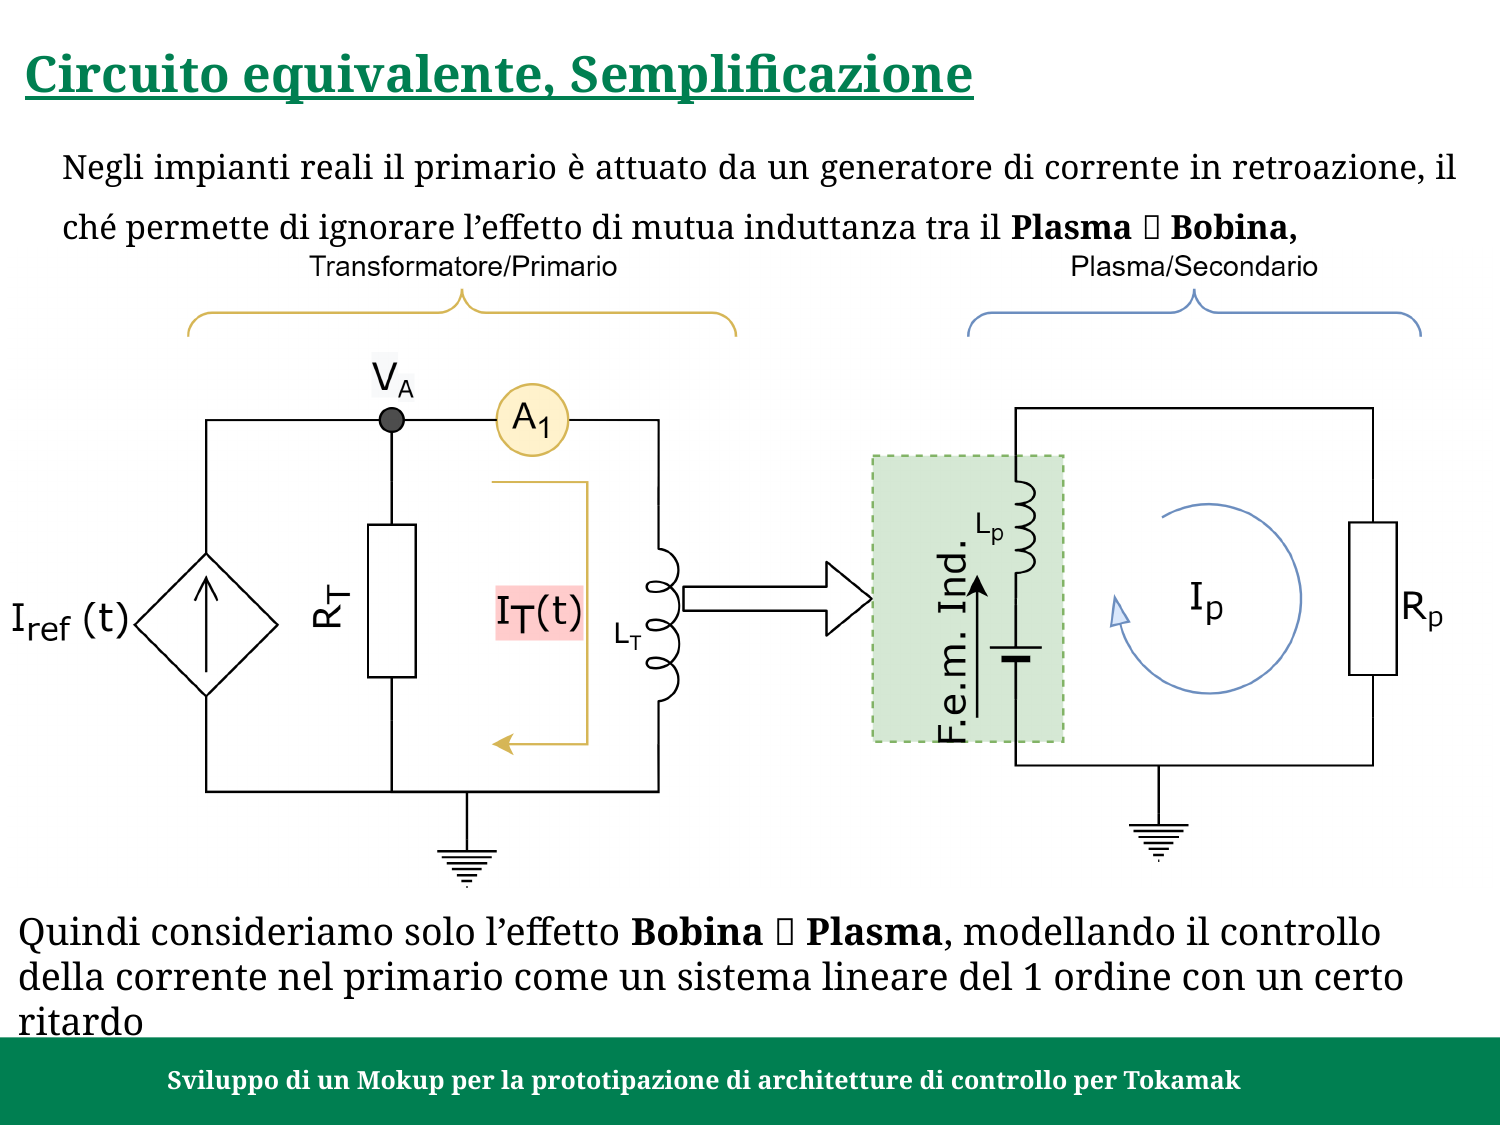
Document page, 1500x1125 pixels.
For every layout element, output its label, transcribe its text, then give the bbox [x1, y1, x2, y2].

text_box Circuito equivalente, Semplificazione [9, 35, 989, 110]
text_box 15/10/2021 Sviluppo di un Mokup per la prototipazione di architetture di controllo per Tokamak Pagina 12 [0, 1037, 1500, 1125]
text_box Negli impianti reali il primario è attuato da un generatore di corrente in retroazione, il ché permette di ignorare l’effetto di mutua induttanza tra il Plasma  Bobina, [47, 118, 1474, 247]
text_box Quindi consideriamo solo l’effetto Bobina  Plasma, modellando il controllo della corrente nel primario come un sistema lineare del 1 ordine con un certo ritardo [3, 900, 1493, 1050]
picture [7, 247, 1493, 888]
